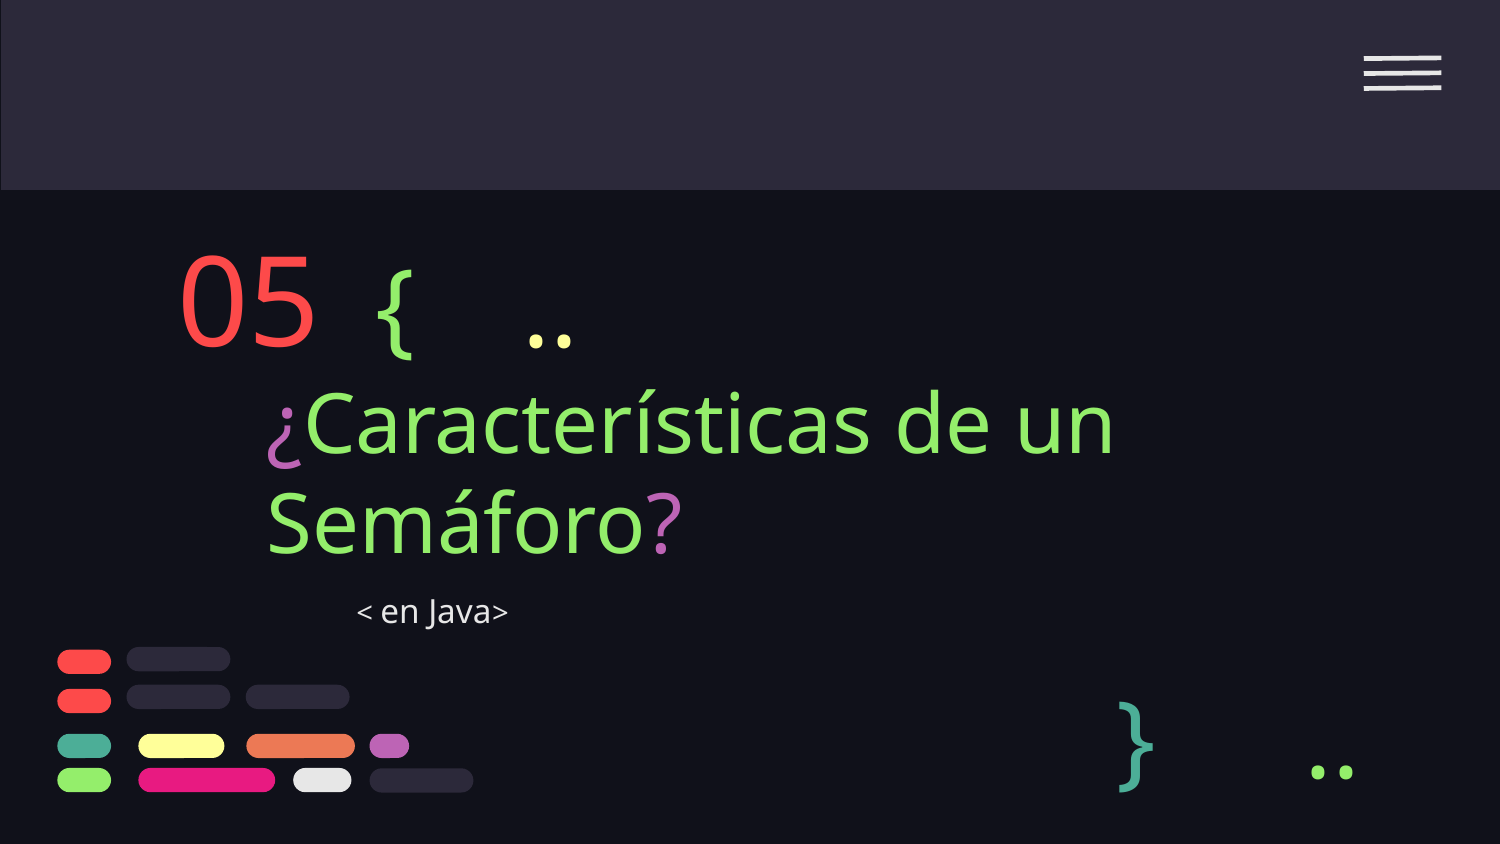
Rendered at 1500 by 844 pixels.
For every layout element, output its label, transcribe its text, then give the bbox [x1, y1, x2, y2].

subtitle < en Java> [341, 569, 1333, 616]
text_box { [360, 225, 476, 368]
text_box } [1101, 657, 1188, 782]
title ¿Características de un Semáforo? [251, 371, 1341, 569]
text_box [57, 646, 474, 793]
text_box .. [433, 260, 594, 351]
title 05 [162, 221, 434, 372]
text_box .. [1215, 692, 1376, 782]
